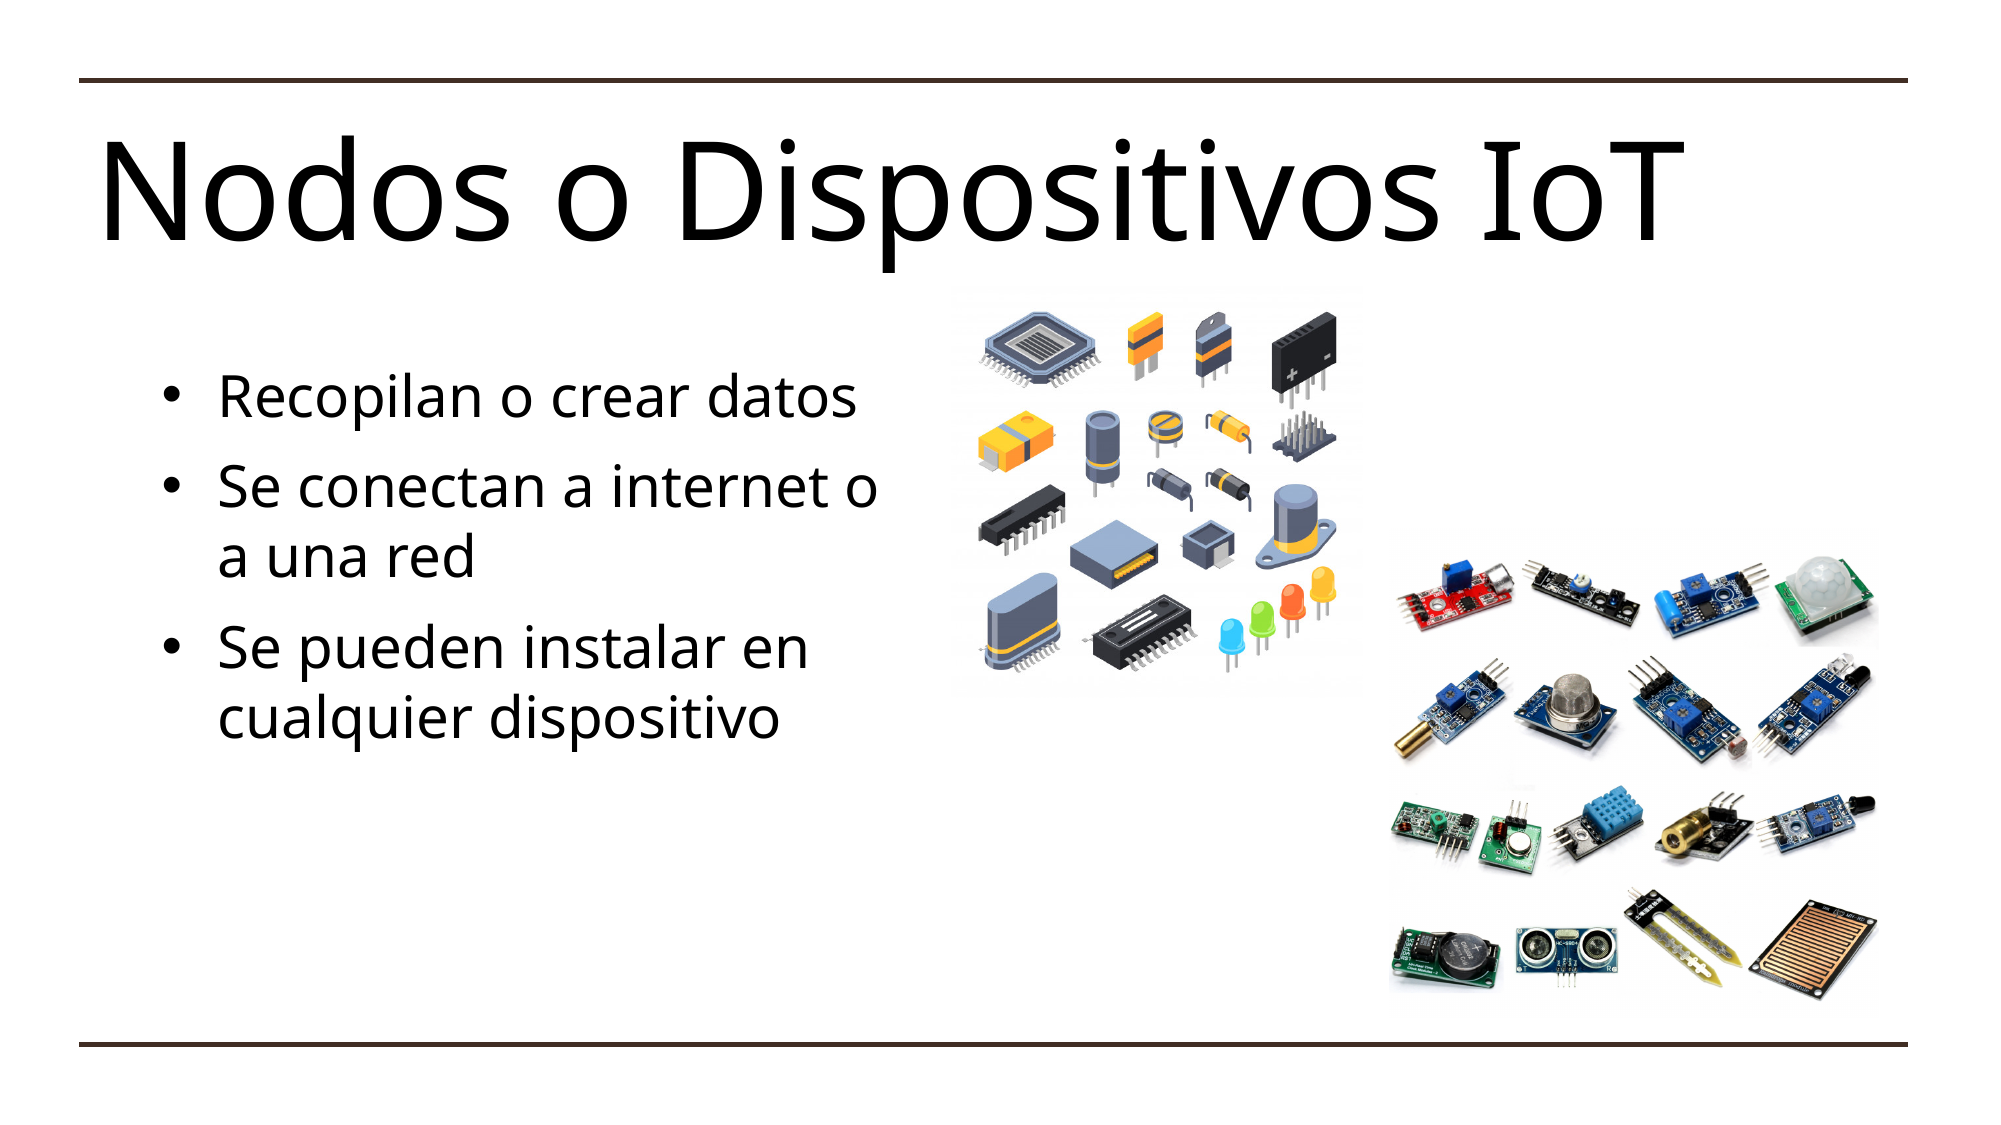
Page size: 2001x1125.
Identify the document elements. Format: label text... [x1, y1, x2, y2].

picture [1389, 528, 1879, 1019]
picture [951, 286, 1363, 698]
list Recopilan o crear datos Se conectan a internet o a una red Se pueden instalar en cualquier dispositivo [146, 351, 900, 774]
title Nodos o Dispositivos IoT [79, 160, 1824, 211]
